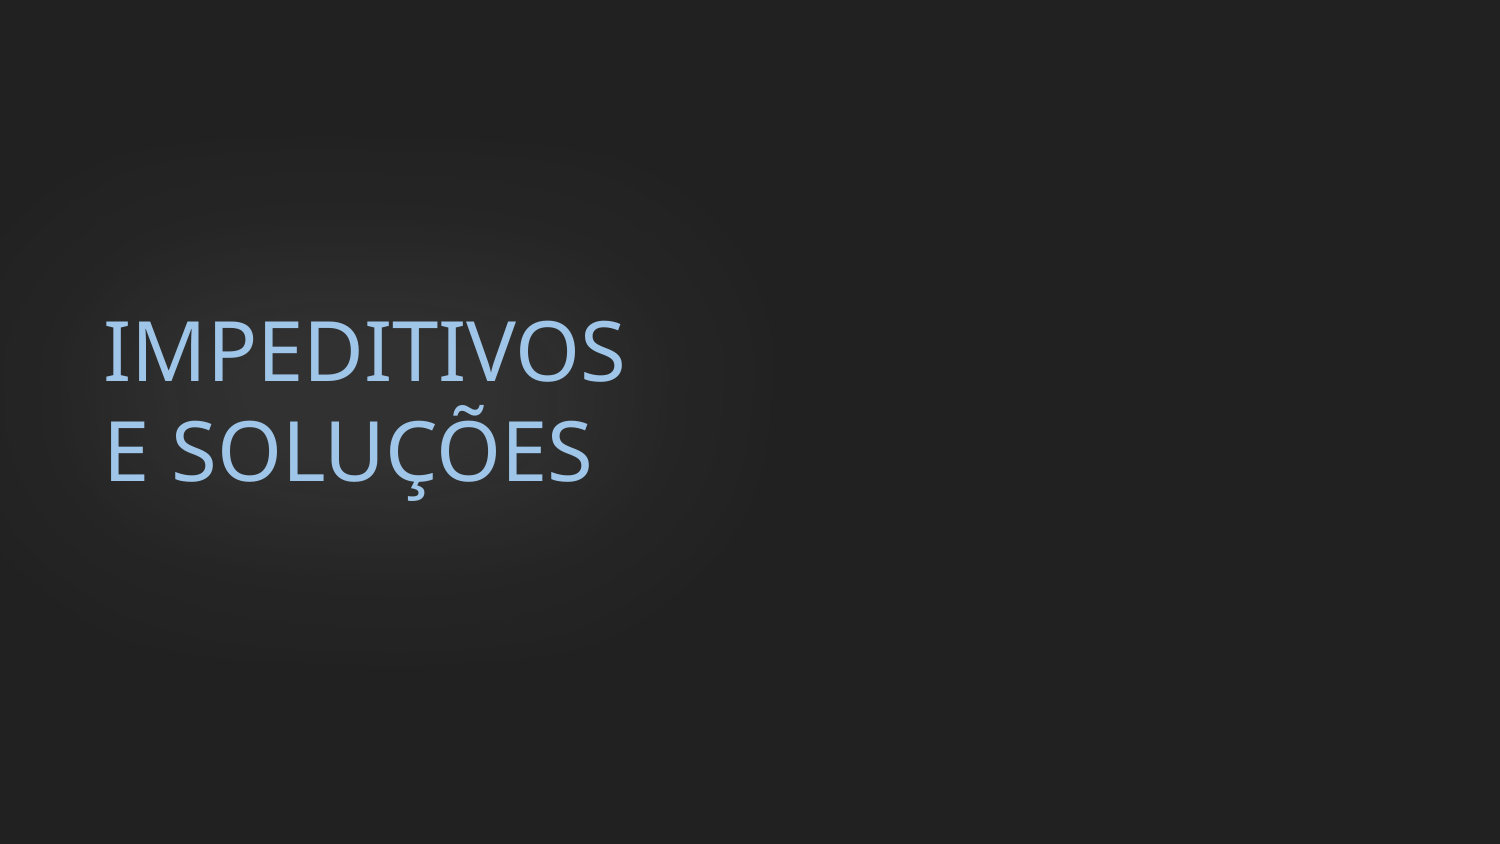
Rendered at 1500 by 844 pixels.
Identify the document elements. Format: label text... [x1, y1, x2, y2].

title IMPEDITIVOS E SOLUÇÕES [88, 283, 929, 397]
